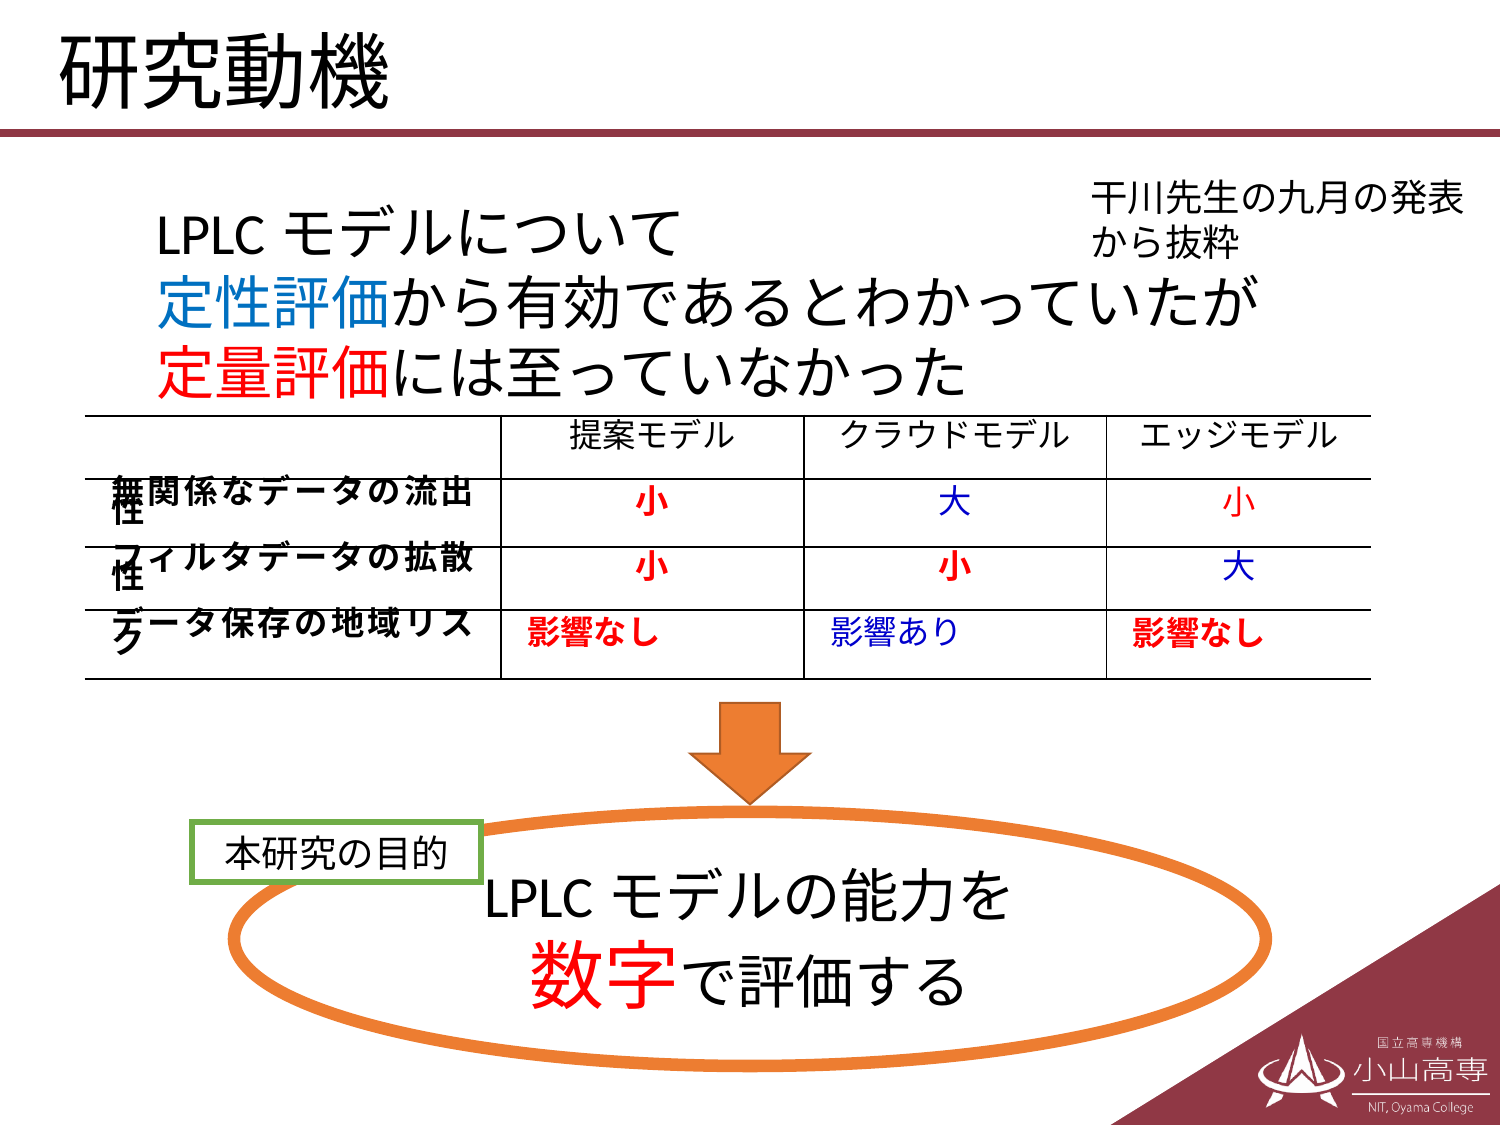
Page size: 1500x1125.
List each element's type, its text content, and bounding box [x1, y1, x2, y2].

table_cell フィルタデータの拡散性 [85, 548, 500, 609]
picture [1112, 885, 1500, 1125]
text_box LPLCモデルの能力を 数字で評価する [232, 810, 1267, 1068]
table_header クラウドモデル [805, 417, 1106, 478]
table_cell 小 [502, 548, 803, 609]
table_header エッジモデル [1107, 417, 1371, 478]
text_box [687, 701, 813, 806]
table_cell 影響なし [502, 611, 803, 678]
title 研究動機 [42, 20, 1294, 130]
table_cell 大 [805, 480, 1106, 546]
table_cell 影響あり [805, 611, 1106, 678]
table_cell 影響なし [1107, 611, 1371, 678]
table_cell 大 [1107, 548, 1371, 609]
table_cell 小 [805, 548, 1106, 609]
text_box 本研究の目的 [191, 821, 482, 883]
table_header [85, 417, 500, 478]
table_header 提案モデル [502, 417, 803, 478]
text_box LPLCモデルについて 定性評価から有効であるとわかっていたが 定量評価には至っていなかった [141, 188, 1355, 414]
table_cell 小 [502, 480, 803, 546]
picture [0, 129, 1500, 137]
table_cell データ保存の地域リスク [85, 611, 500, 678]
table_cell 無関係なデータの流出性 [85, 480, 500, 546]
table_cell 小 [1107, 480, 1371, 546]
text_box 干川先生の九月の発表から抜粋 [1075, 166, 1500, 272]
